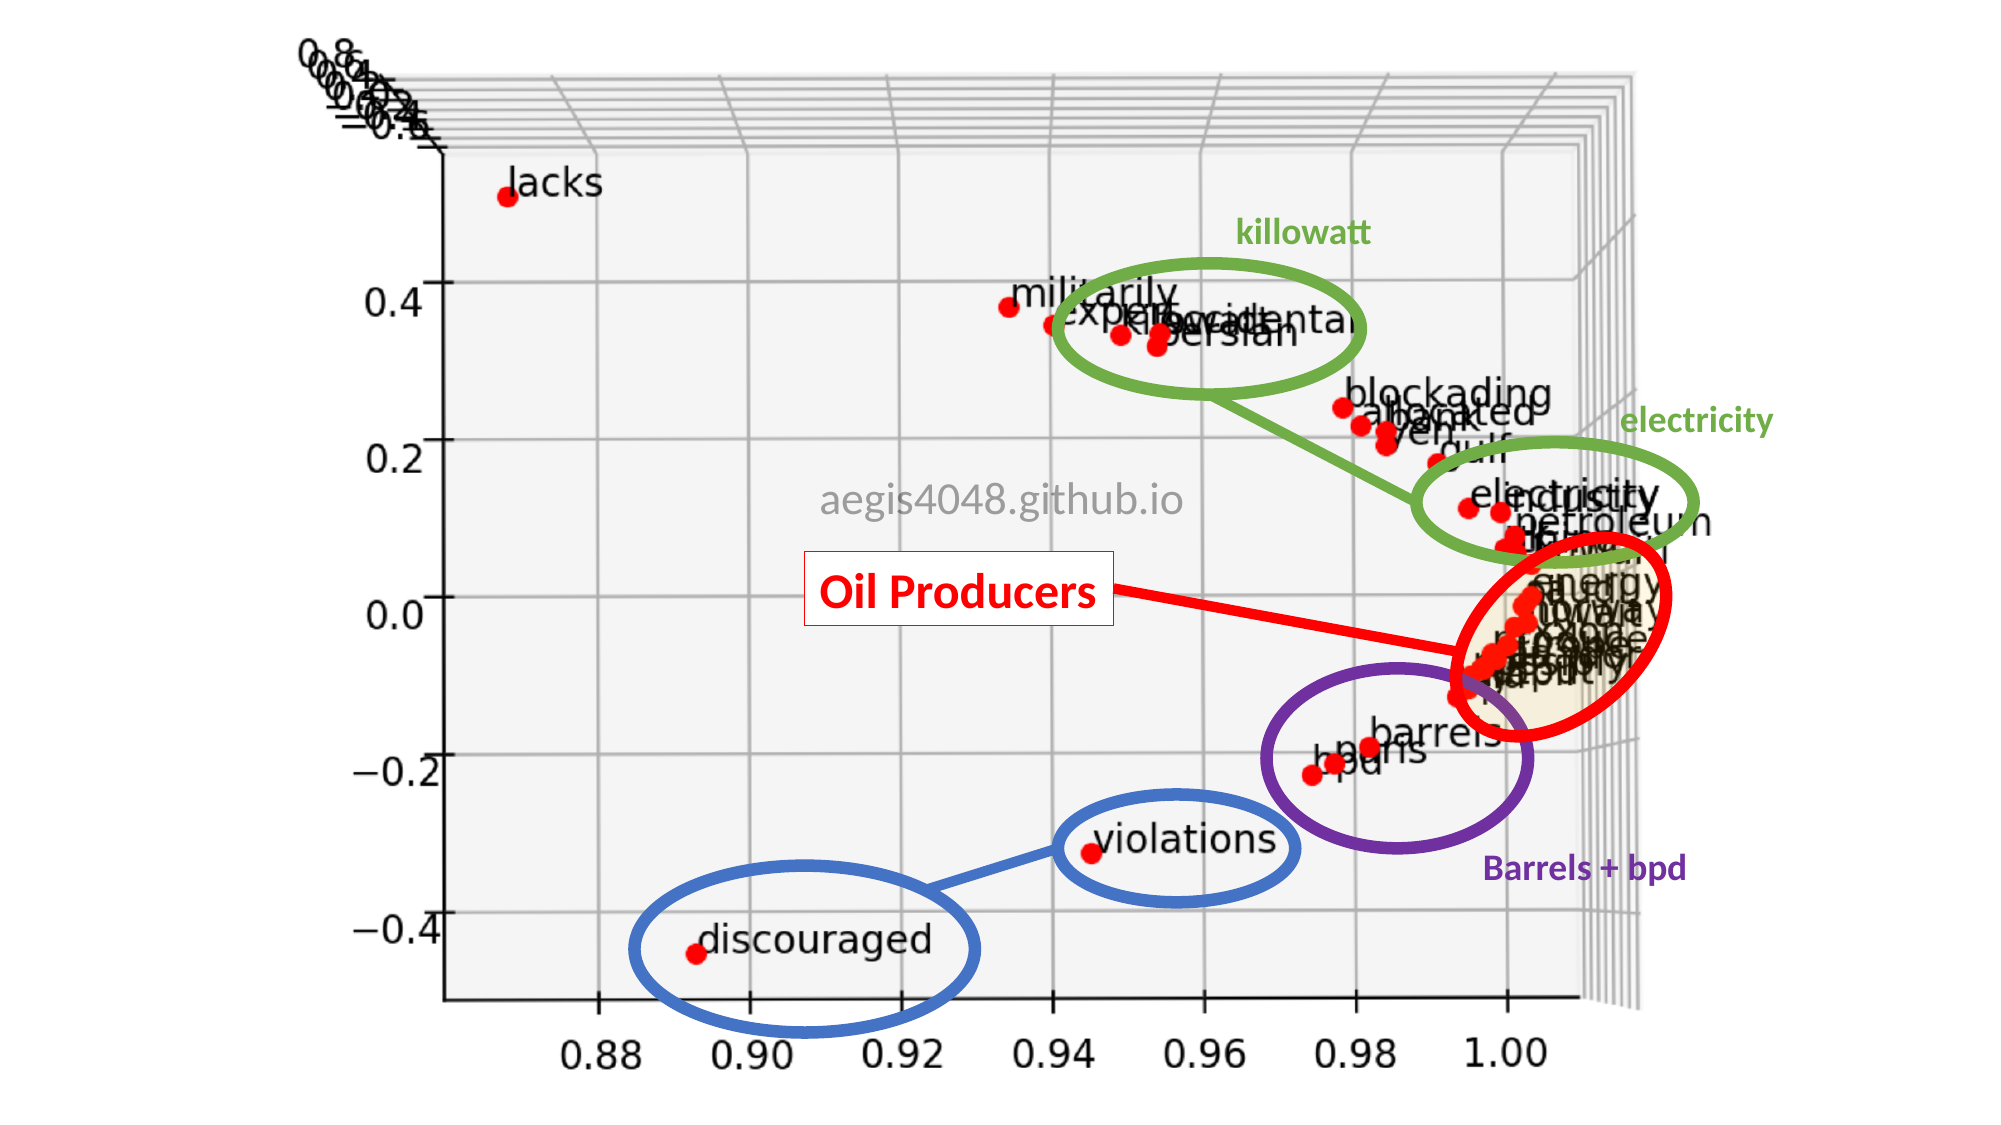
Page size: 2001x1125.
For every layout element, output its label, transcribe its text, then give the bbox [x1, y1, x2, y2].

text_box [1209, 394, 1417, 503]
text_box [1113, 588, 1460, 653]
text_box electricity [1742, 388, 1830, 448]
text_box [925, 848, 1058, 891]
picture [258, 0, 1742, 1125]
